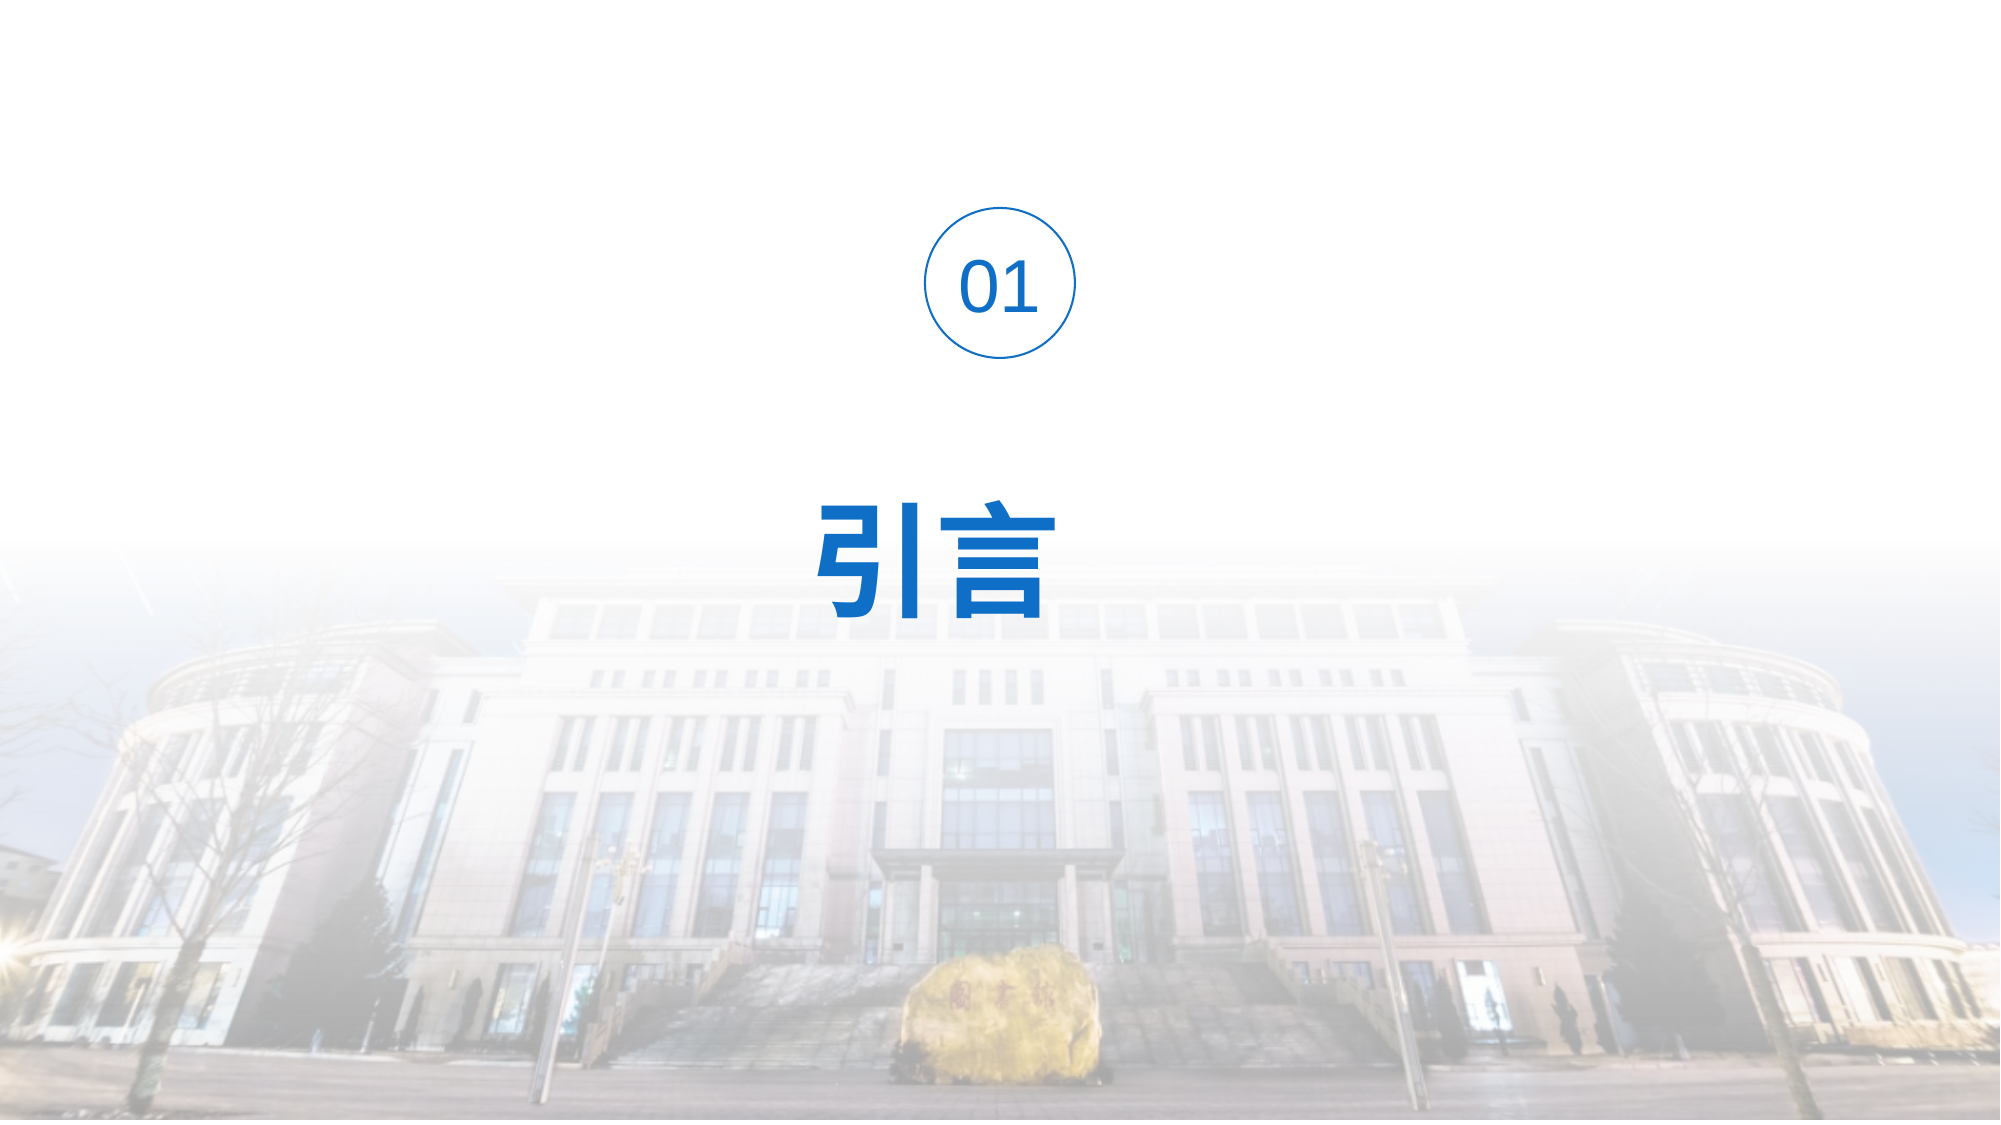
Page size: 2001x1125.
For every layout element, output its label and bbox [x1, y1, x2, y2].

text_box [924, 207, 1075, 358]
picture [0, 0, 2000, 1125]
